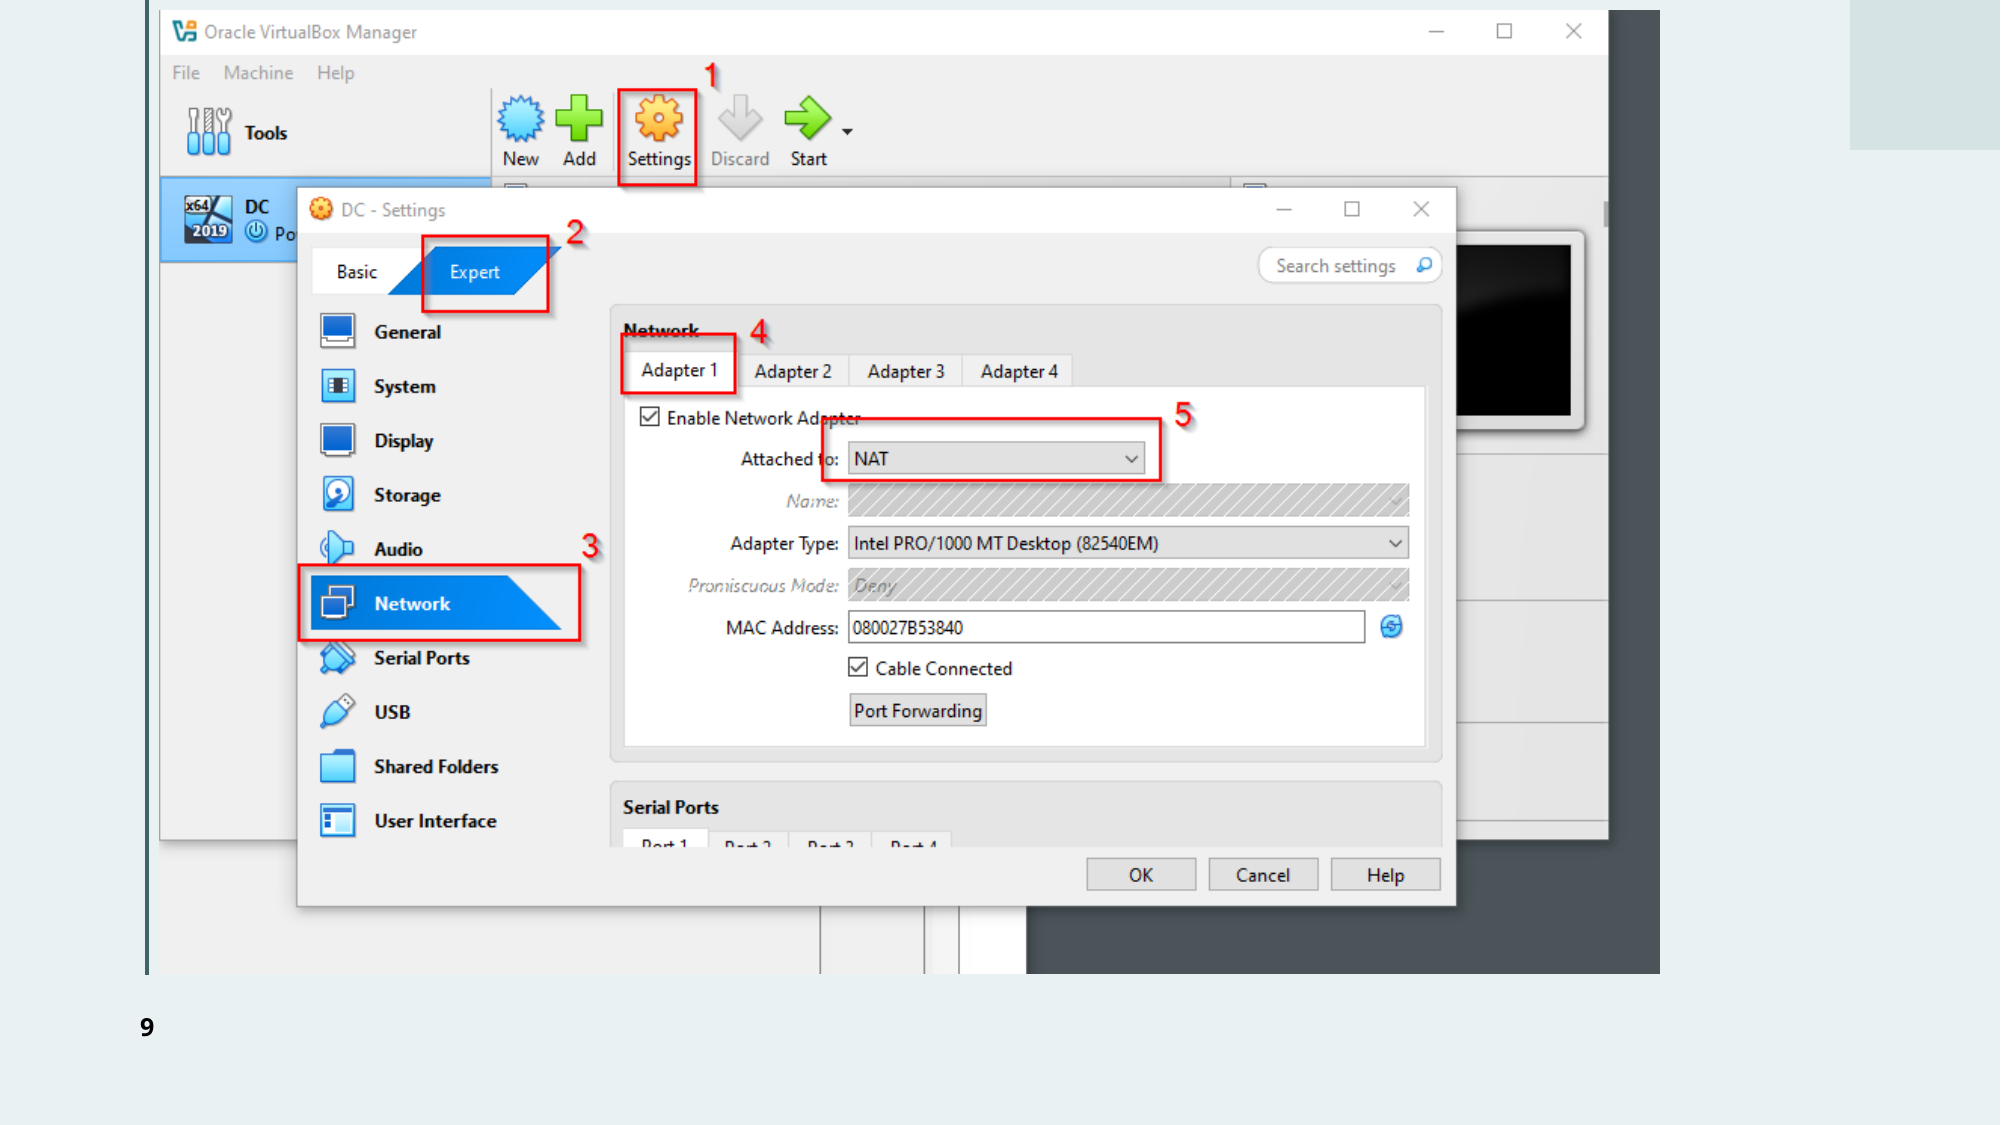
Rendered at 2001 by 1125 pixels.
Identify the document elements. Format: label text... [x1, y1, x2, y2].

picture [159, 10, 1660, 974]
slide_number 9 [67, 975, 227, 1082]
